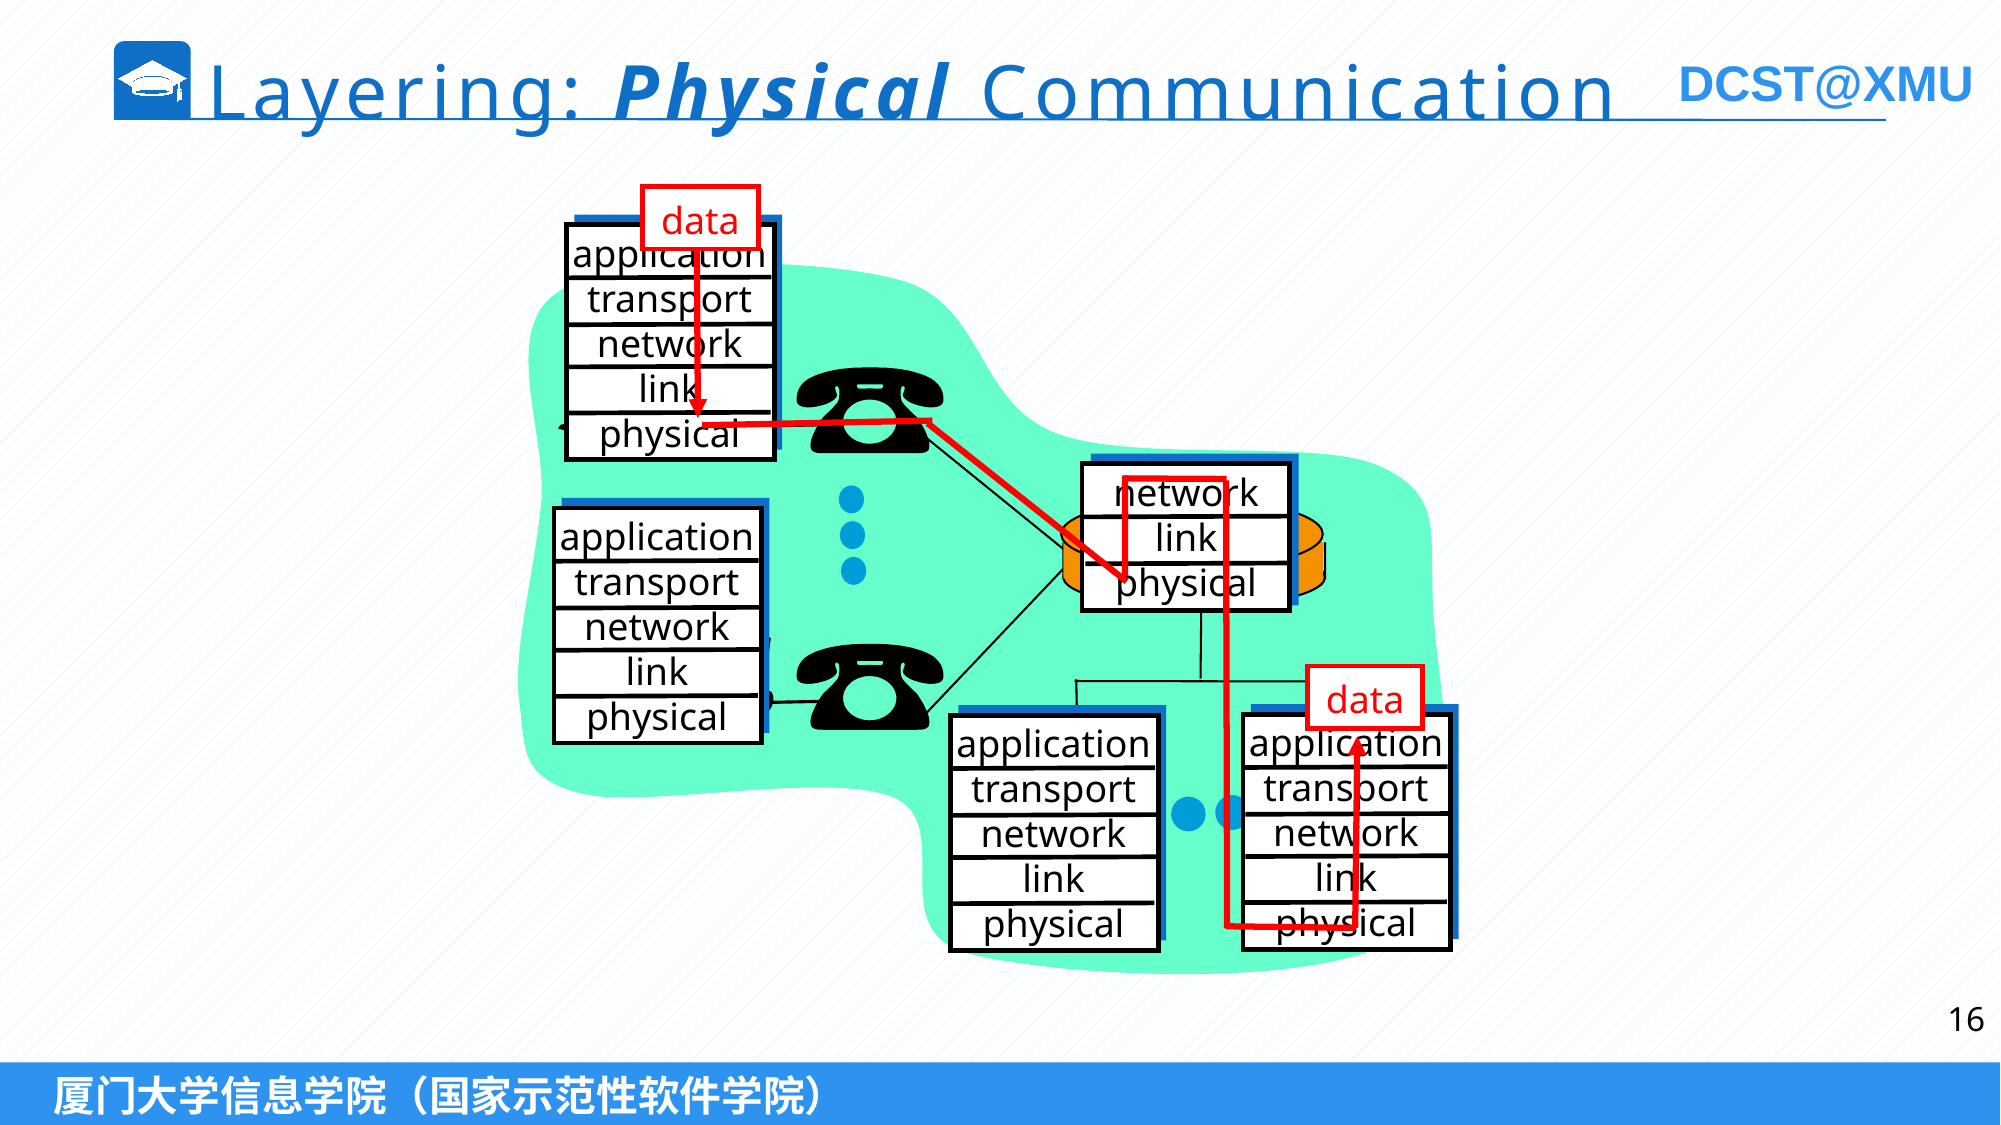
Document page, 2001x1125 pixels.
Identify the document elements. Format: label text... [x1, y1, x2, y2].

list Layering: Physical Communication [192, 36, 1701, 187]
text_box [548, 497, 770, 747]
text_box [1307, 665, 1423, 729]
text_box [945, 705, 1167, 954]
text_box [642, 186, 759, 250]
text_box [1082, 453, 1299, 612]
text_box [561, 214, 783, 463]
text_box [1237, 704, 1459, 953]
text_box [498, 254, 1480, 993]
text_box 16 [1884, 990, 2000, 1066]
